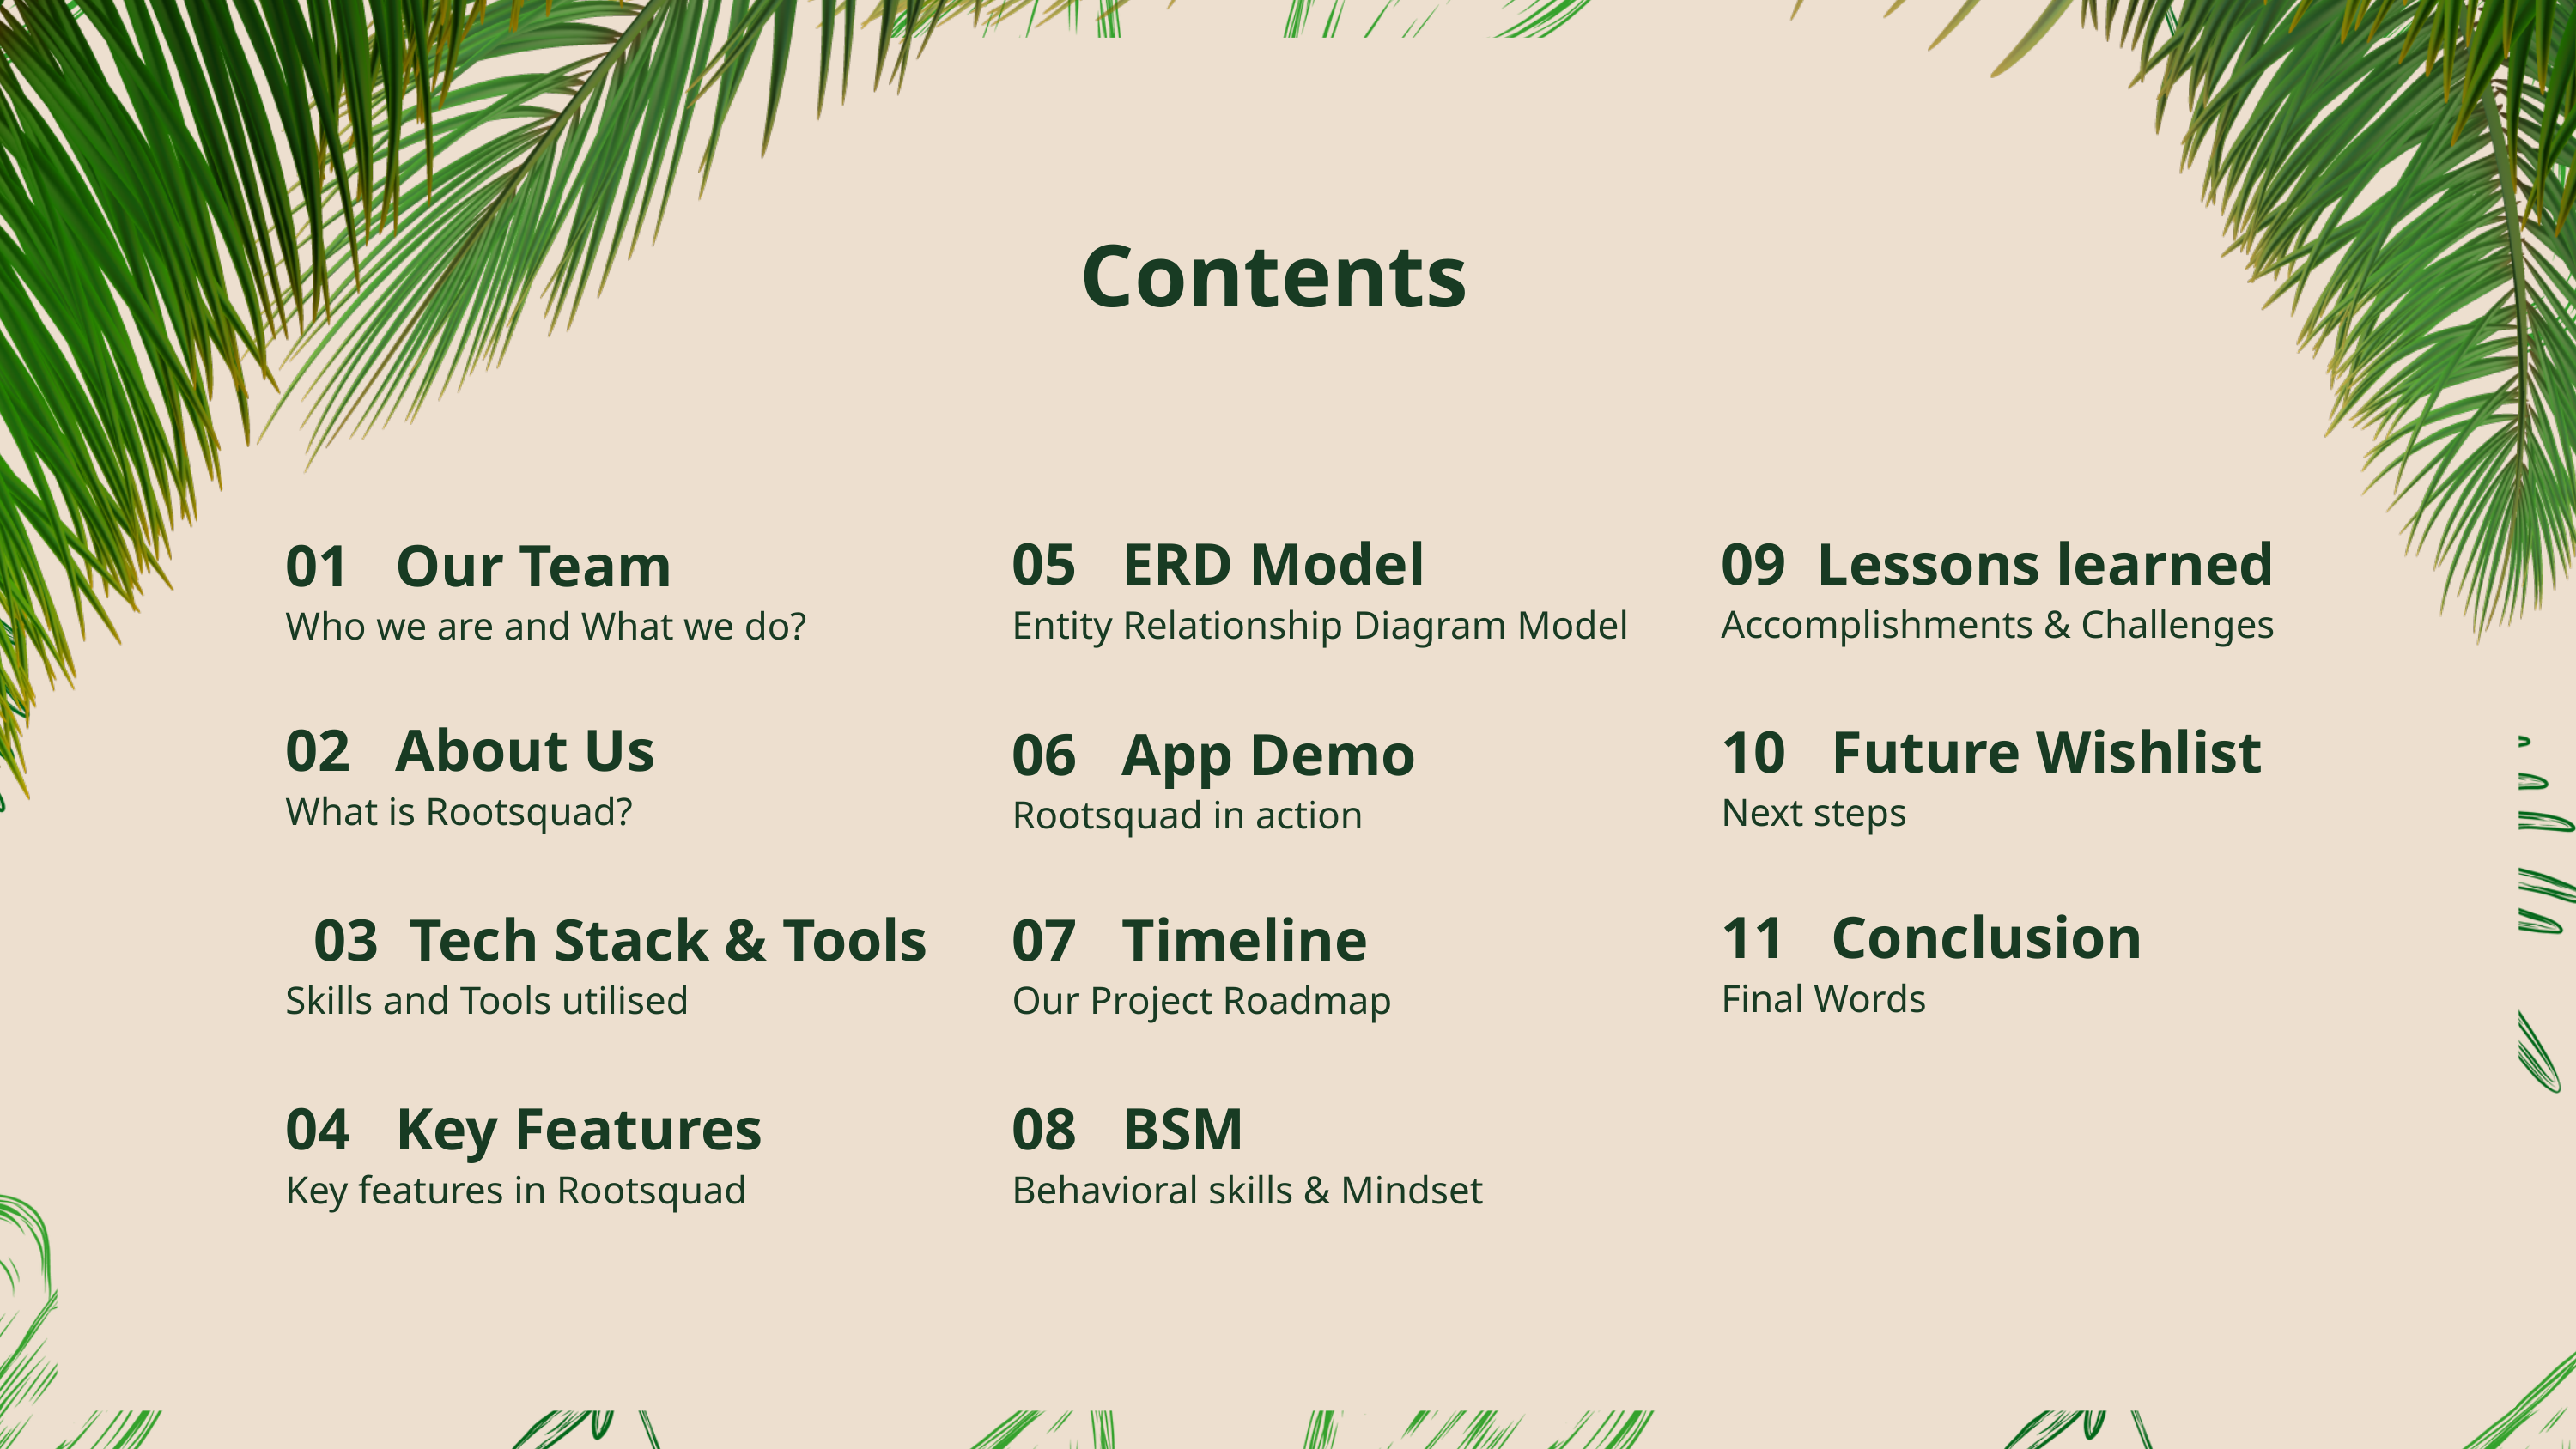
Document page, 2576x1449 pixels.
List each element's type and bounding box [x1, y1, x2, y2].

text_box [0, 0, 2576, 993]
text_box [57, 37, 2519, 1411]
text_box [0, 993, 2576, 1449]
